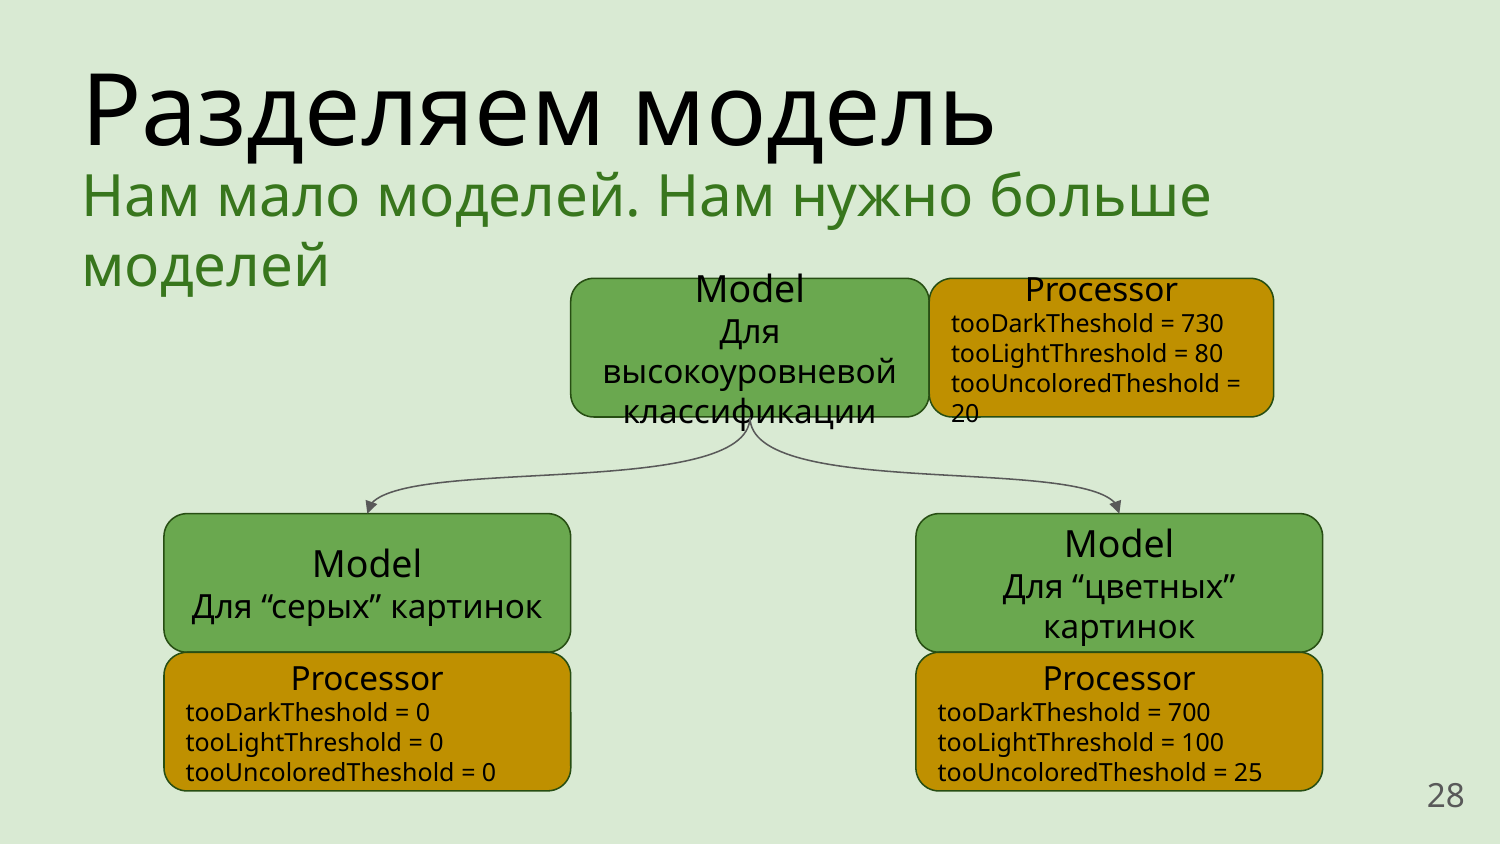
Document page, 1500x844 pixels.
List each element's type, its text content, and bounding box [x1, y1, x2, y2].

text_box Нам мало моделей. Нам нужно больше моделей [66, 142, 1434, 313]
text_box Model Для “цветных” картинок [988, 513, 1323, 652]
text_box Processor tooDarkTheshold = 0 tooLightThreshold = 0 tooUncoloredTheshold = 0 [163, 652, 571, 791]
slide_number ‹#› [1389, 764, 1480, 830]
text_box Model Для высокоуровневой классификации [612, 278, 912, 417]
text_box Model Для “серых” картинок [163, 513, 505, 652]
text_box Processor tooDarkTheshold = 730 tooLightThreshold = 80 tooUncoloredTheshold = 20 [946, 278, 1274, 417]
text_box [886, 280, 984, 651]
text_box Разделяем модель [66, 30, 1434, 142]
text_box Processor tooDarkTheshold = 700 tooLightThreshold = 100 tooUncoloredTheshold = 25 [915, 652, 1323, 791]
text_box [510, 273, 608, 657]
